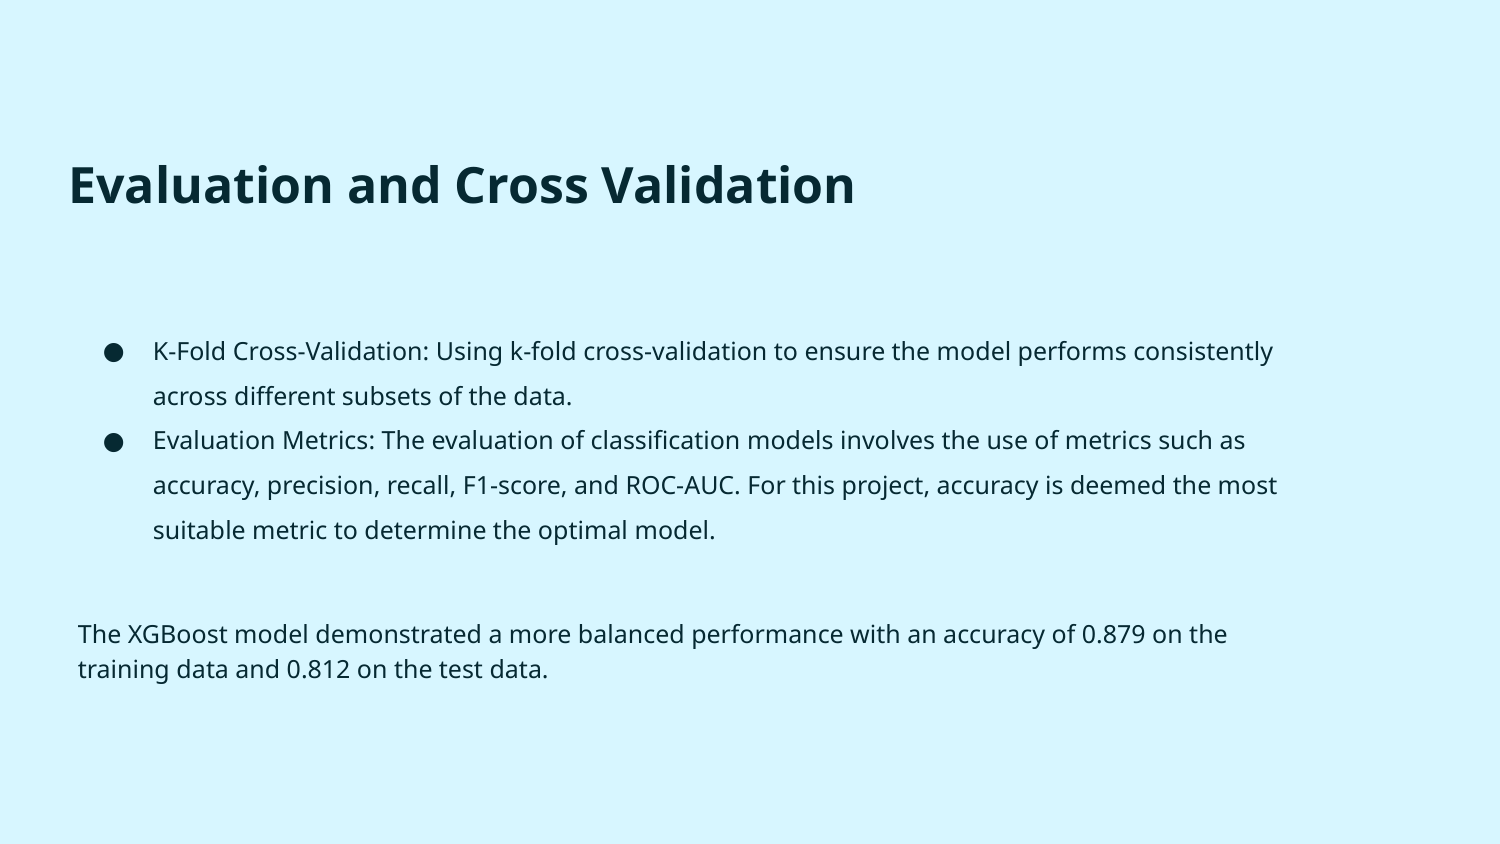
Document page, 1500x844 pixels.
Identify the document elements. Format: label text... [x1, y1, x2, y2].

title Evaluation and Cross Validation [62, 107, 1335, 260]
subtitle K-Fold Cross-Validation: Using k-fold cross-validation to ensure the model performs consistently across different subsets of the data. Evaluation Metrics: The evaluation of classification models involves the use of metrics such as accuracy, precision, recall, F1-score, and ROC-AUC. For this project, accuracy is deemed the most suitable metric to determine the optimal model. The XGBoost model demonstrated a more balanced performance with an accuracy of 0.879 on the training data and 0.812 on the test data. [62, 305, 1335, 825]
